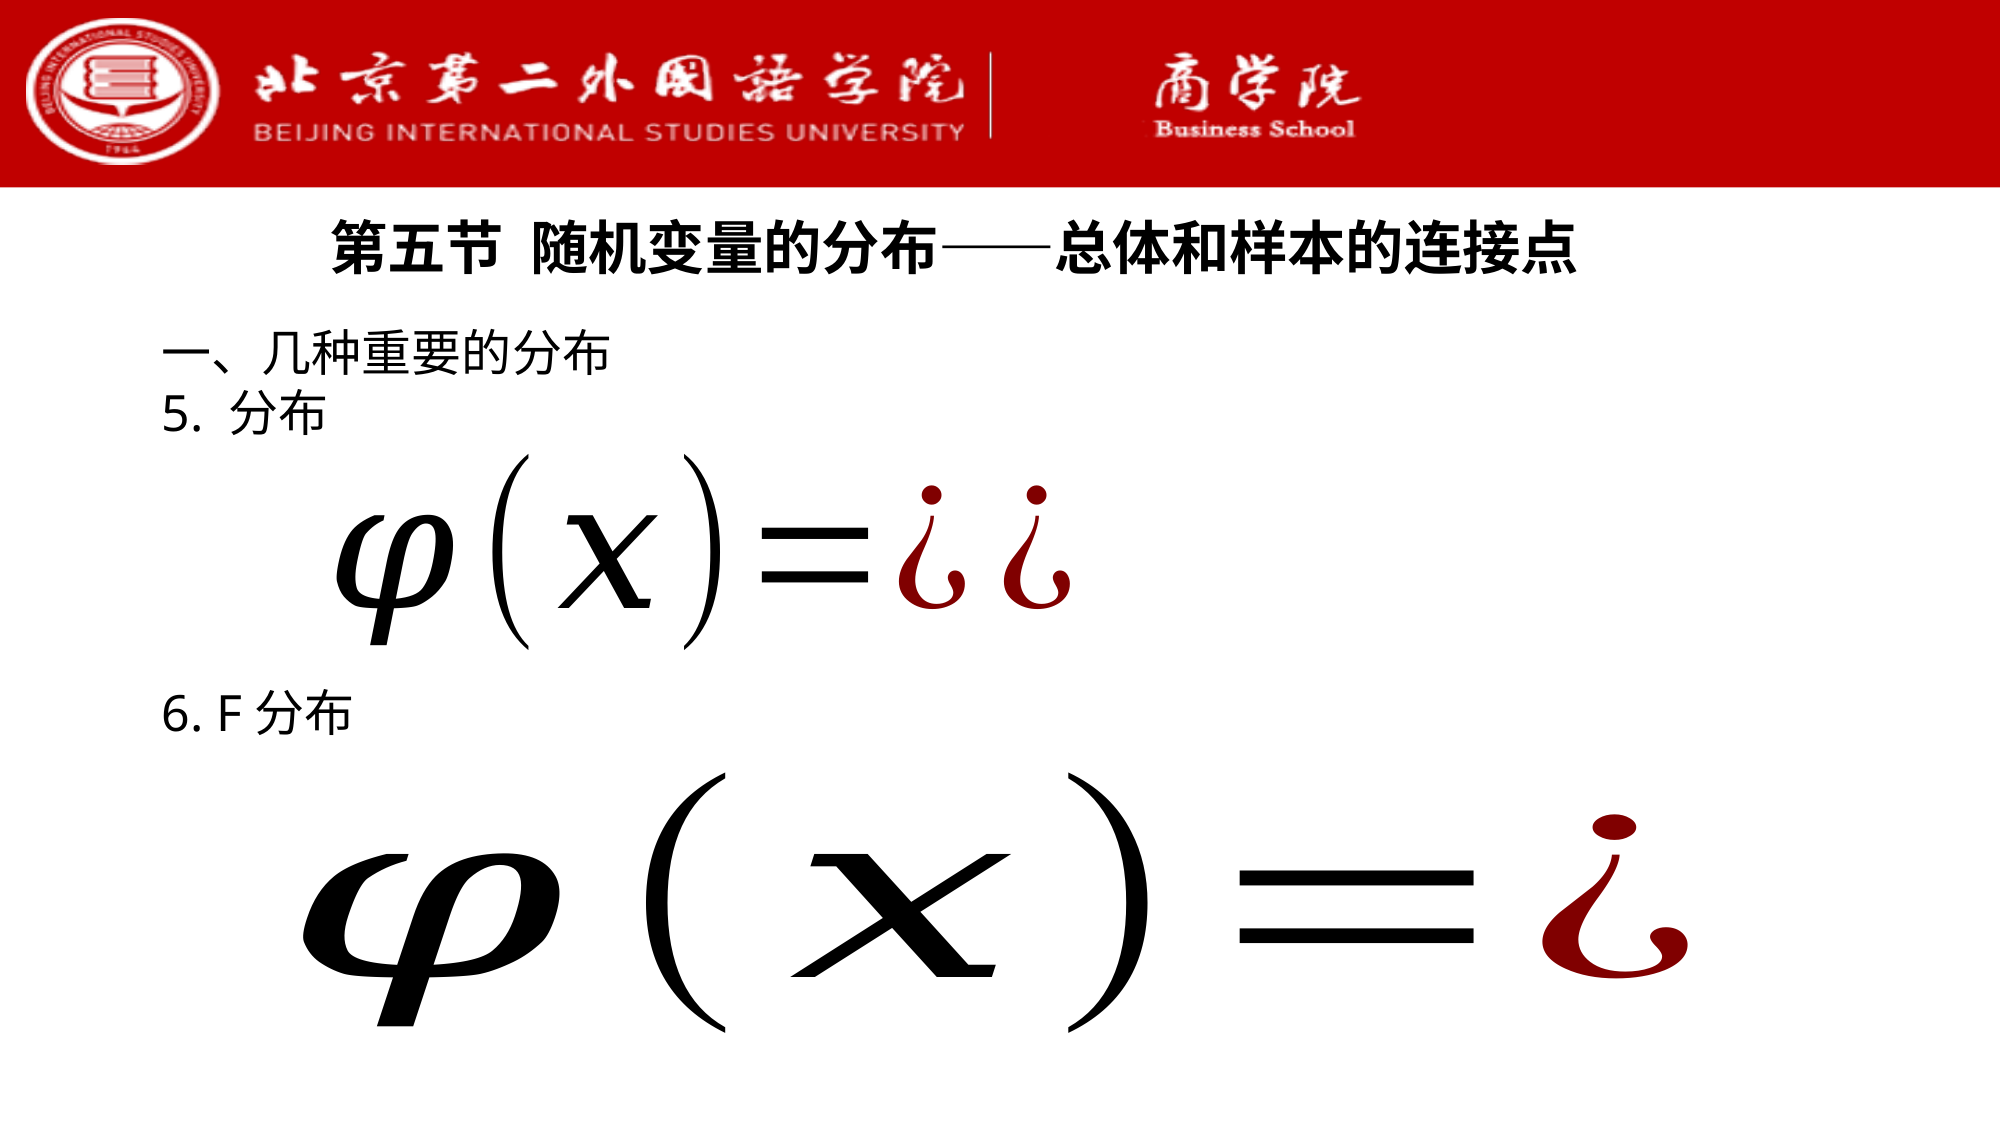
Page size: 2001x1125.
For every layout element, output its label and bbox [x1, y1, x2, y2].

picture [26, 18, 1693, 165]
